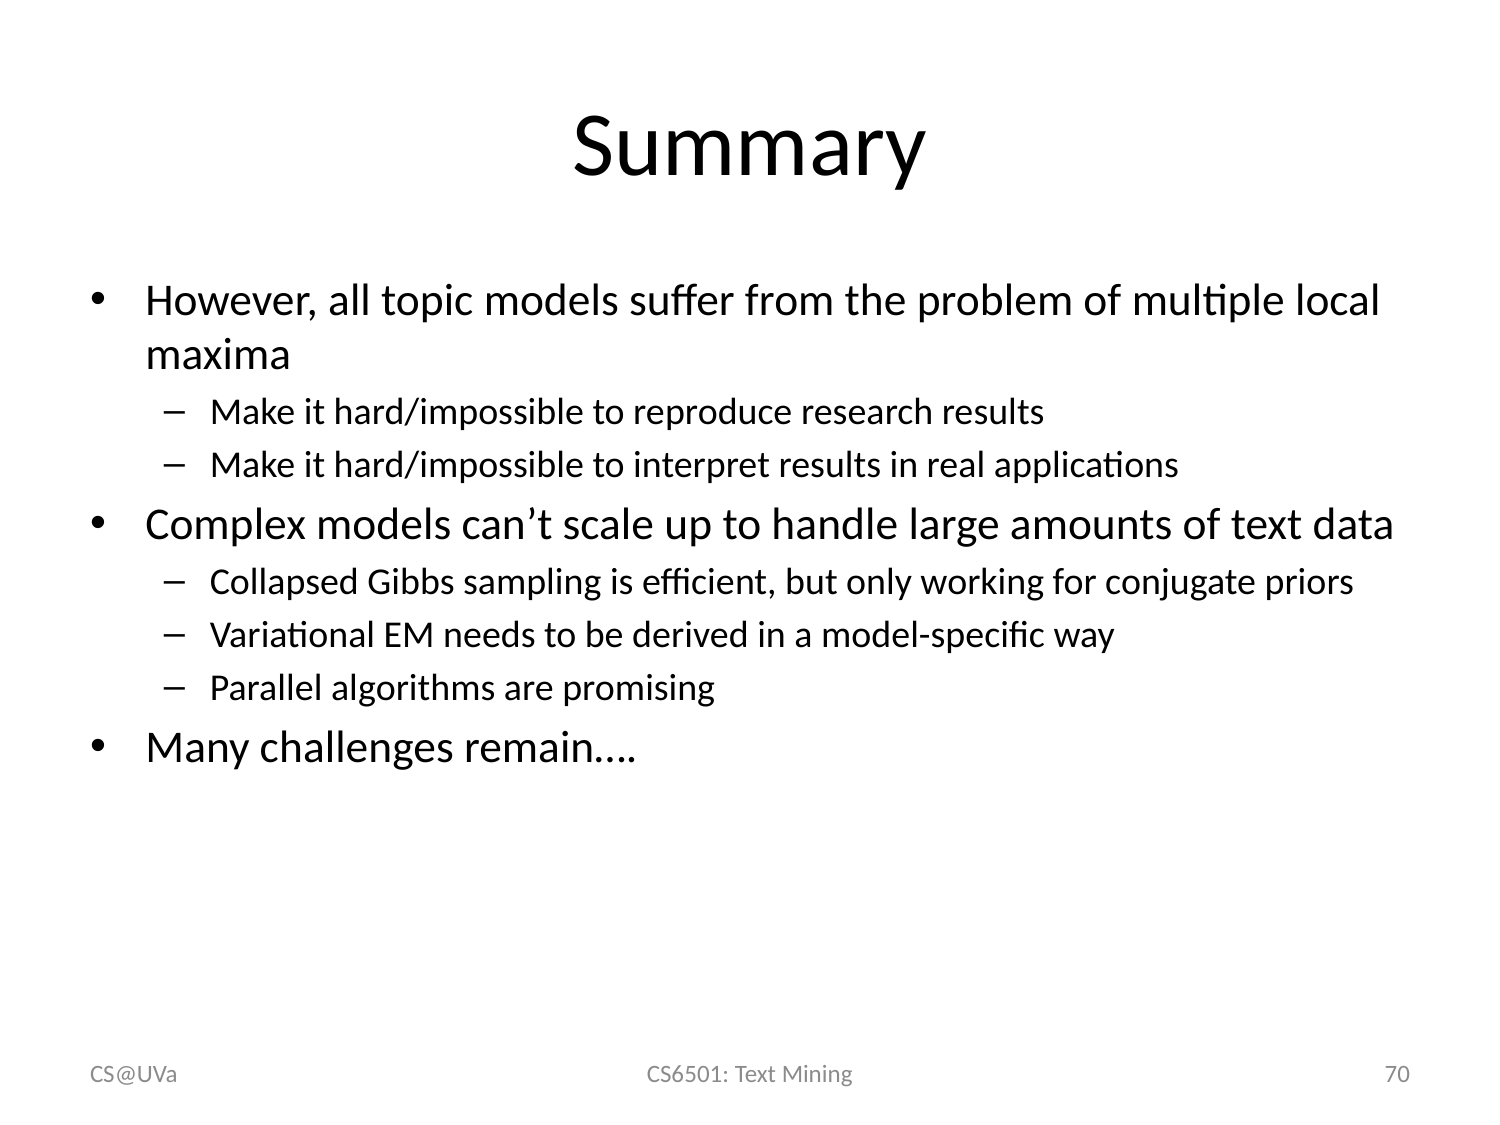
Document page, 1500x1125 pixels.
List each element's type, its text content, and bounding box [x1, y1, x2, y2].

title Summary [75, 45, 1425, 233]
list However, all topic models suffer from the problem of multiple local maxima Make it hard/impossible to reproduce research results Make it hard/impossible to interpret results in real applications Complex models can’t scale up to handle large amounts of text data Collapsed Gibbs sampling is efficient, but only working for conjugate priors Variational EM needs to be derived in a model-specific way Parallel algorithms are promising Many challenges remain…. [75, 262, 1425, 1005]
slide_number 70 [1074, 1042, 1425, 1103]
footer CS6501: Text Mining [512, 1042, 988, 1103]
slide_number CS@UVa [75, 1042, 425, 1103]
